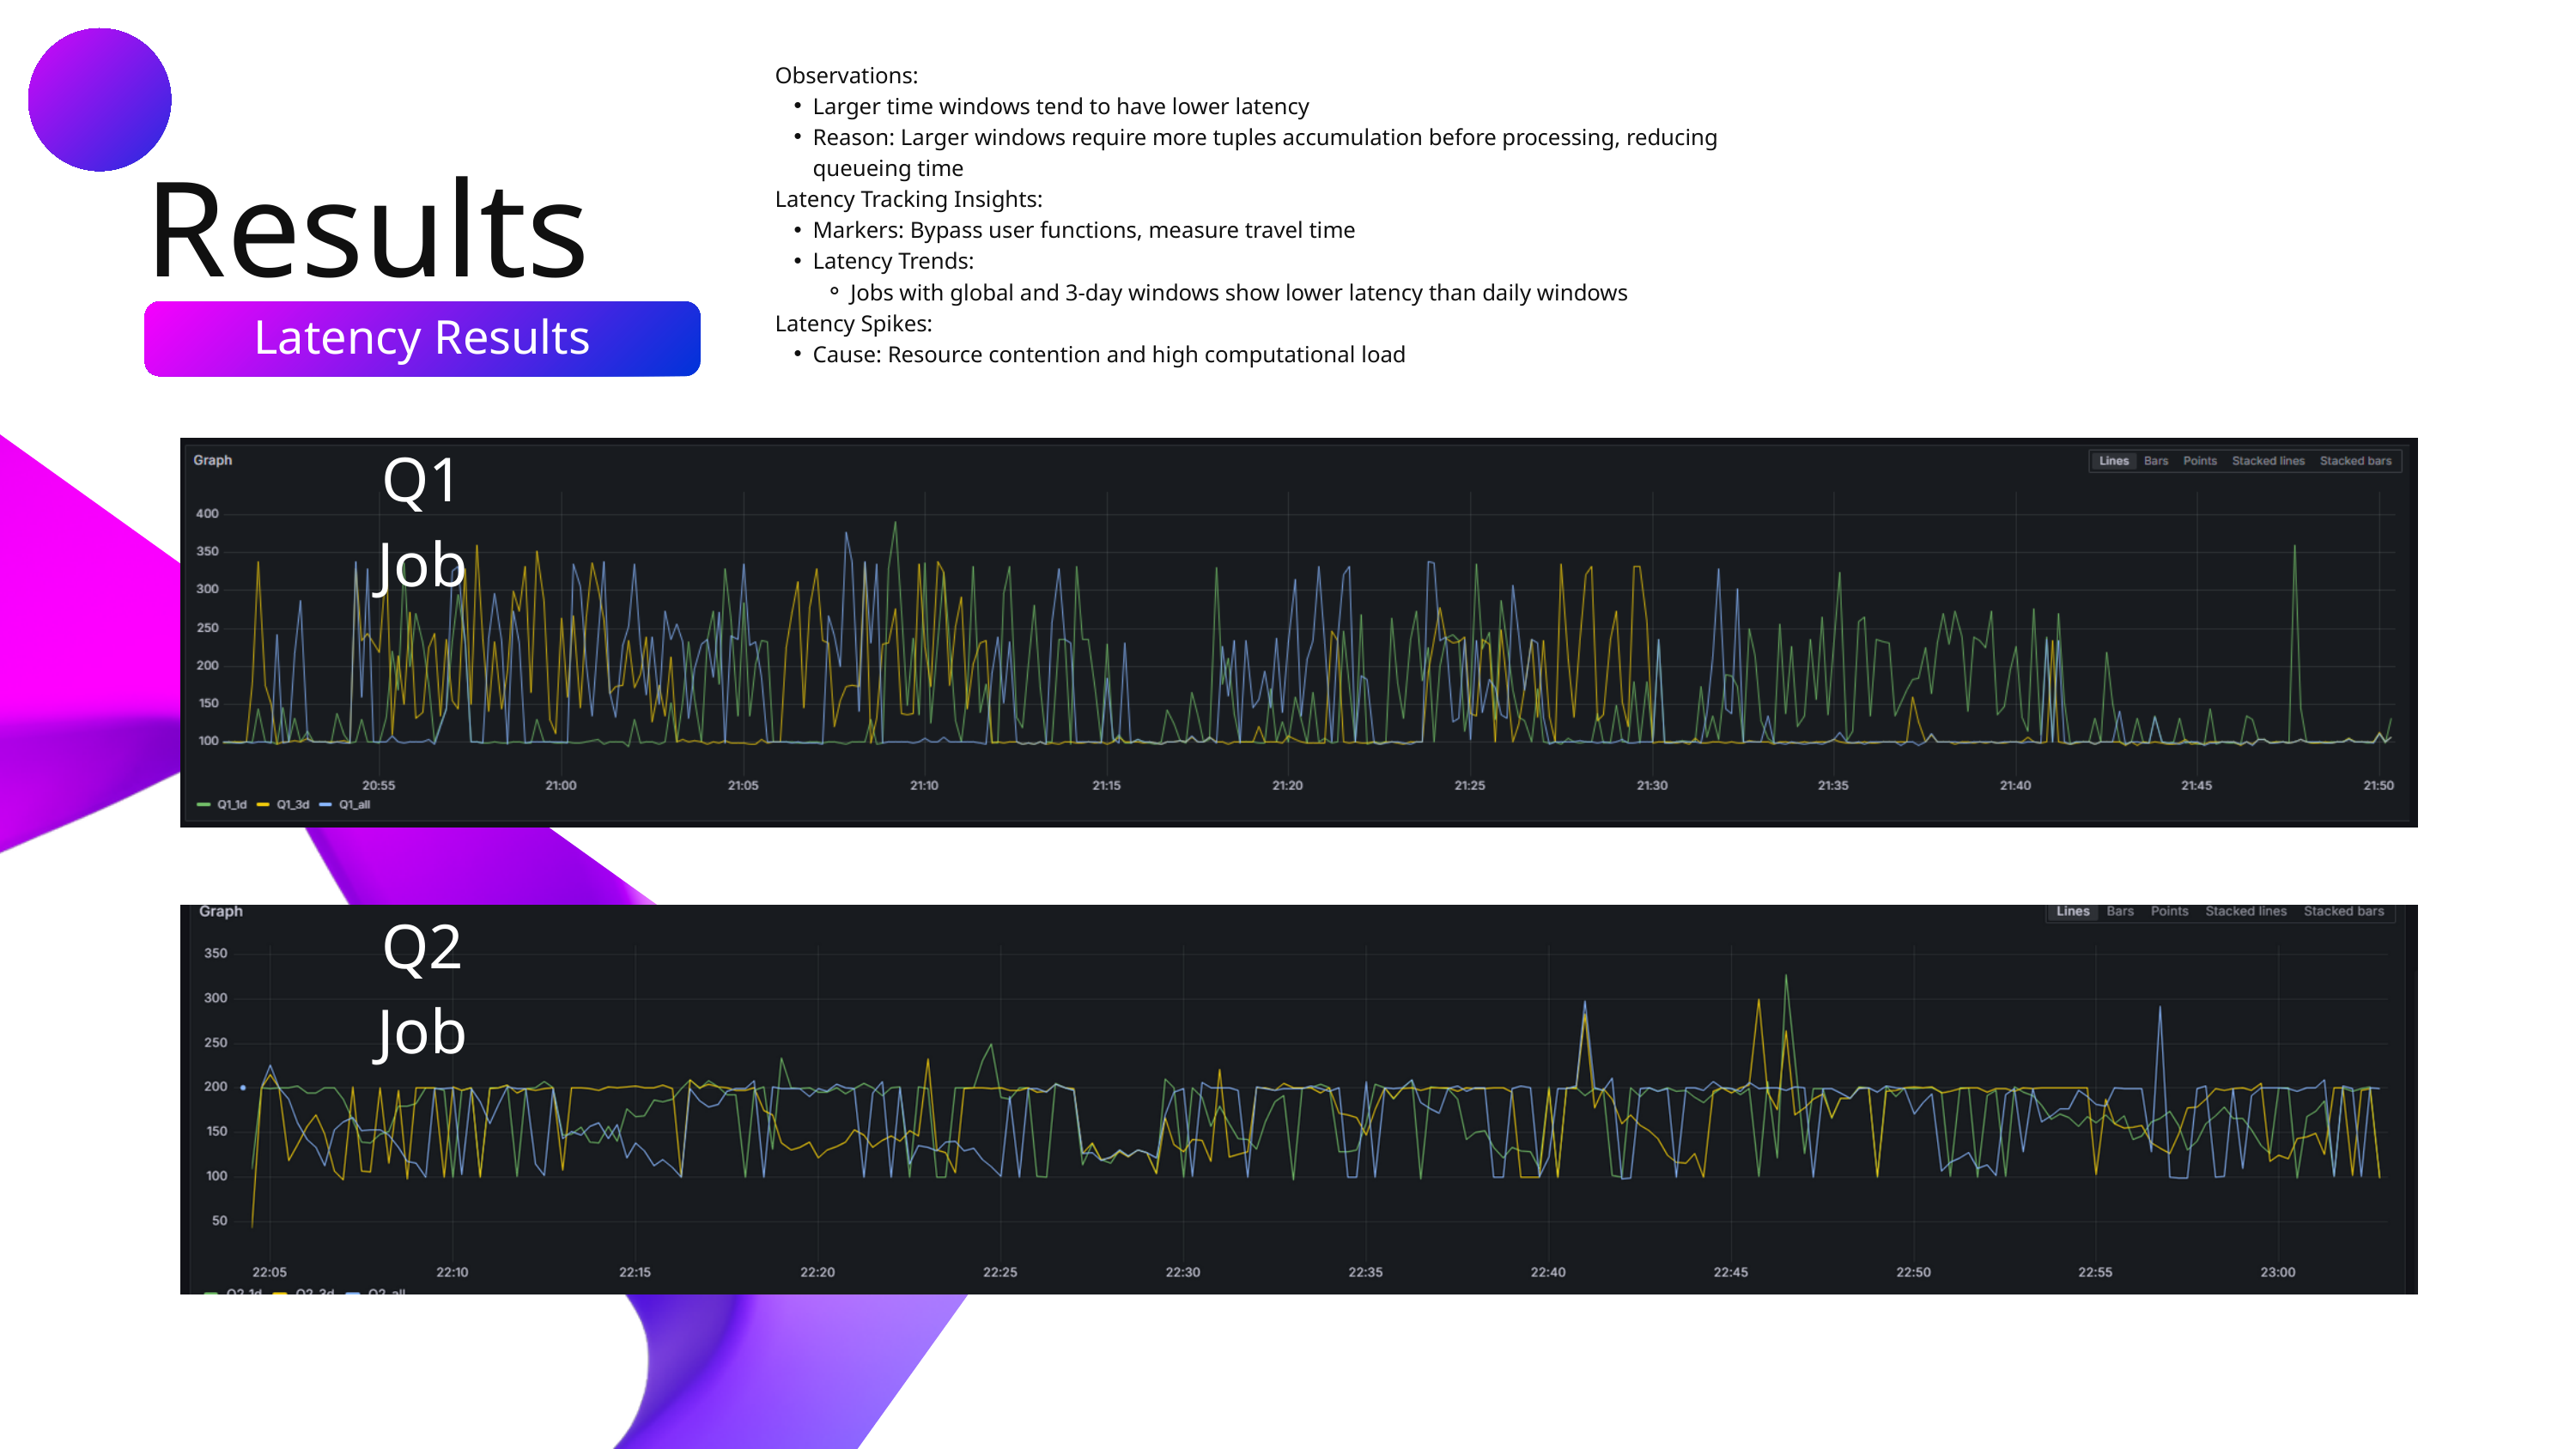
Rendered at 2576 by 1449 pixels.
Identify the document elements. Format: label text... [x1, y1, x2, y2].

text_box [144, 301, 701, 377]
text_box Q1 Job [328, 428, 517, 599]
text_box Results [144, 144, 775, 303]
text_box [27, 27, 172, 172]
text_box [0, 434, 969, 1449]
text_box [180, 905, 2418, 1294]
text_box Q2 Job [328, 895, 517, 1066]
text_box Observations: Larger time windows tend to have lower latency Reason: Larger windows require more tuples accumulation before processing, reducing queueing time Latency Tracking Insights: Markers: Bypass user functions, measure travel time Latency Trends: Jobs with global and 3-day windows show lower latency than daily windows Latency Spikes: Cause: Resource contention and high computational load [775, 57, 1823, 398]
text_box [180, 438, 2418, 828]
